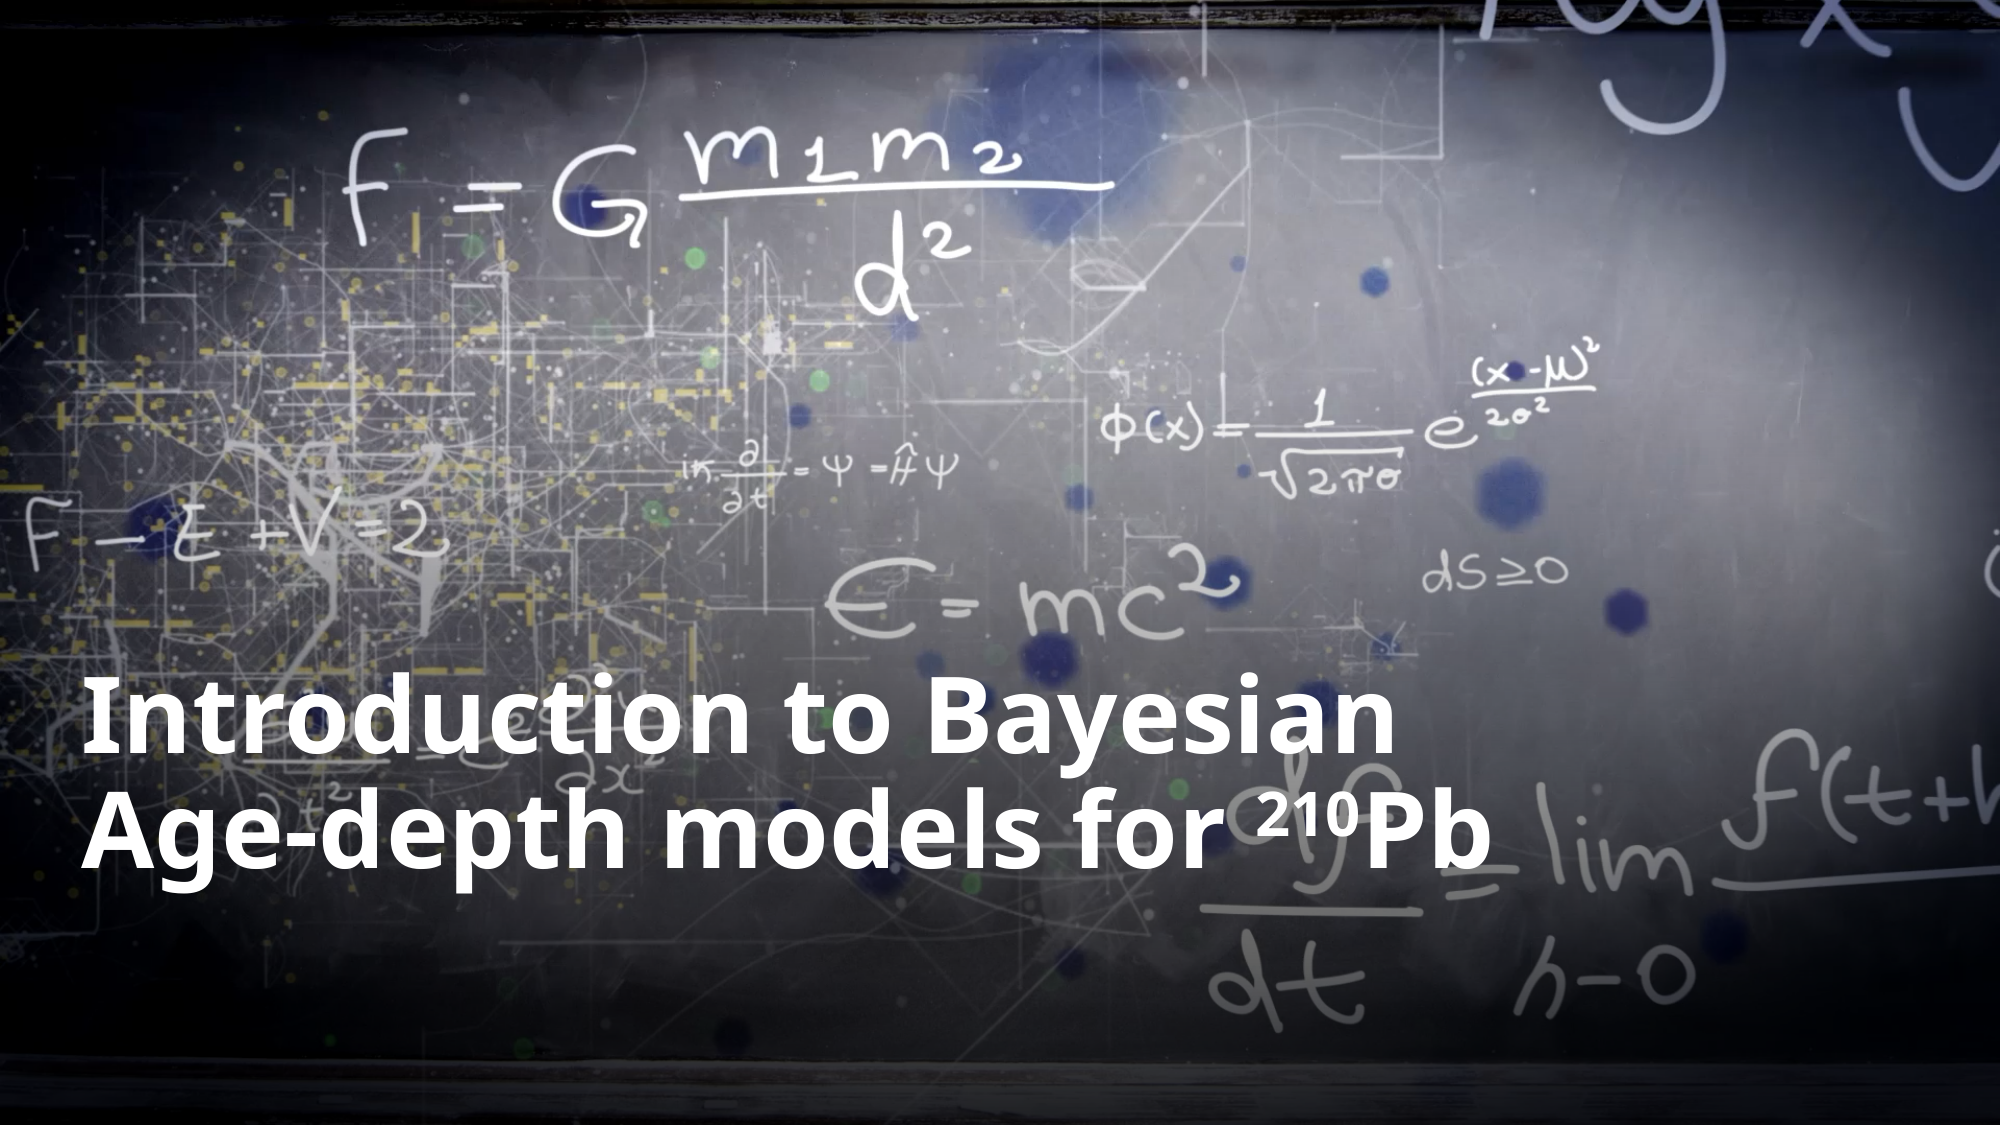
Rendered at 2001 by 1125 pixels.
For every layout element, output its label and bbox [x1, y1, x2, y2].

text_box [0, 0, 2000, 1125]
